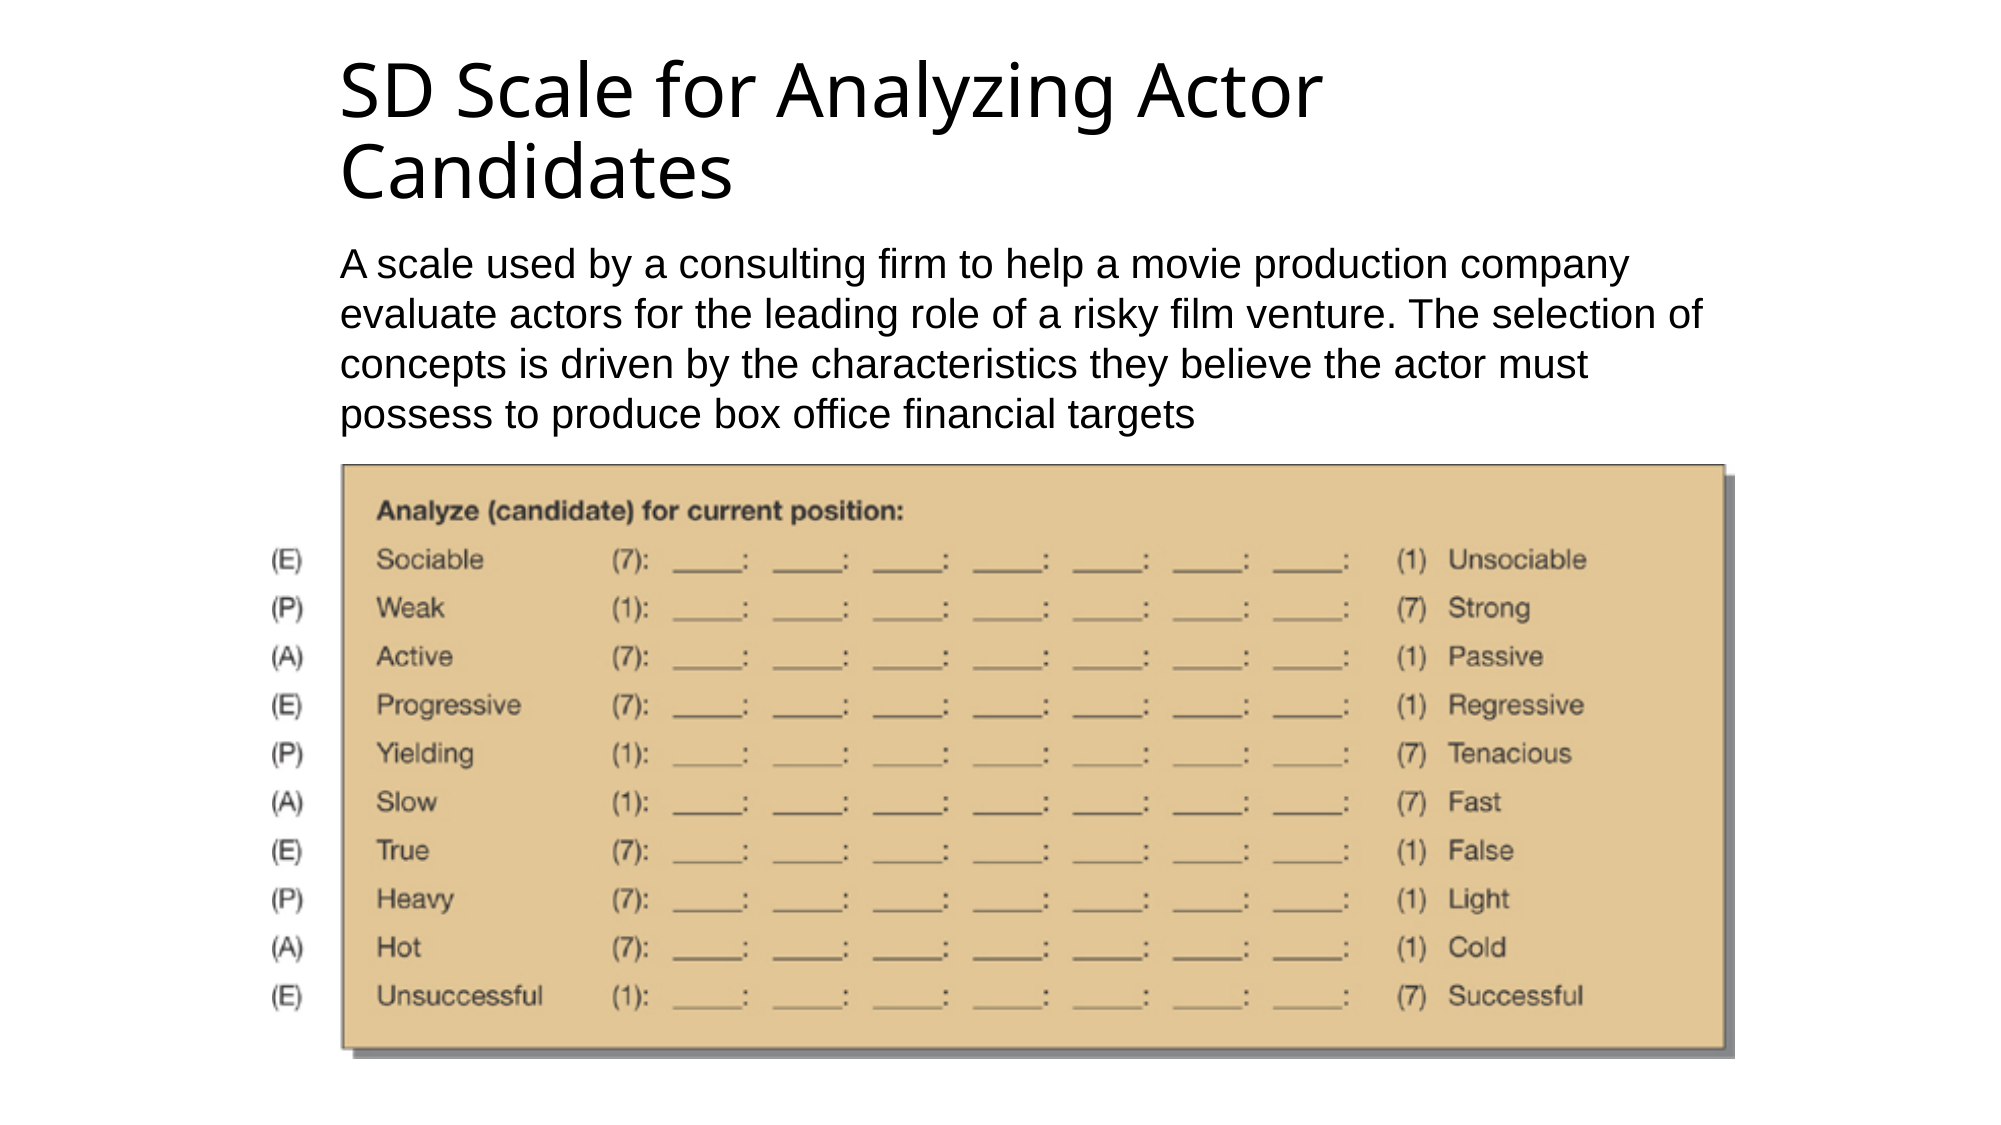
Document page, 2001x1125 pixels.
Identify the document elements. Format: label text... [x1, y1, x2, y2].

title SD Scale for Analyzing Actor Candidates [324, 45, 1482, 229]
text_box A scale used by a consulting firm to help a movie production company evaluate actors for the leading role of a risky film venture. The selection of concepts is driven by the characteristics they believe the actor must possess to produce box office financial targets [324, 229, 1735, 445]
slide_number 12-67 [1412, 1042, 1863, 1103]
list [272, 464, 1735, 1059]
